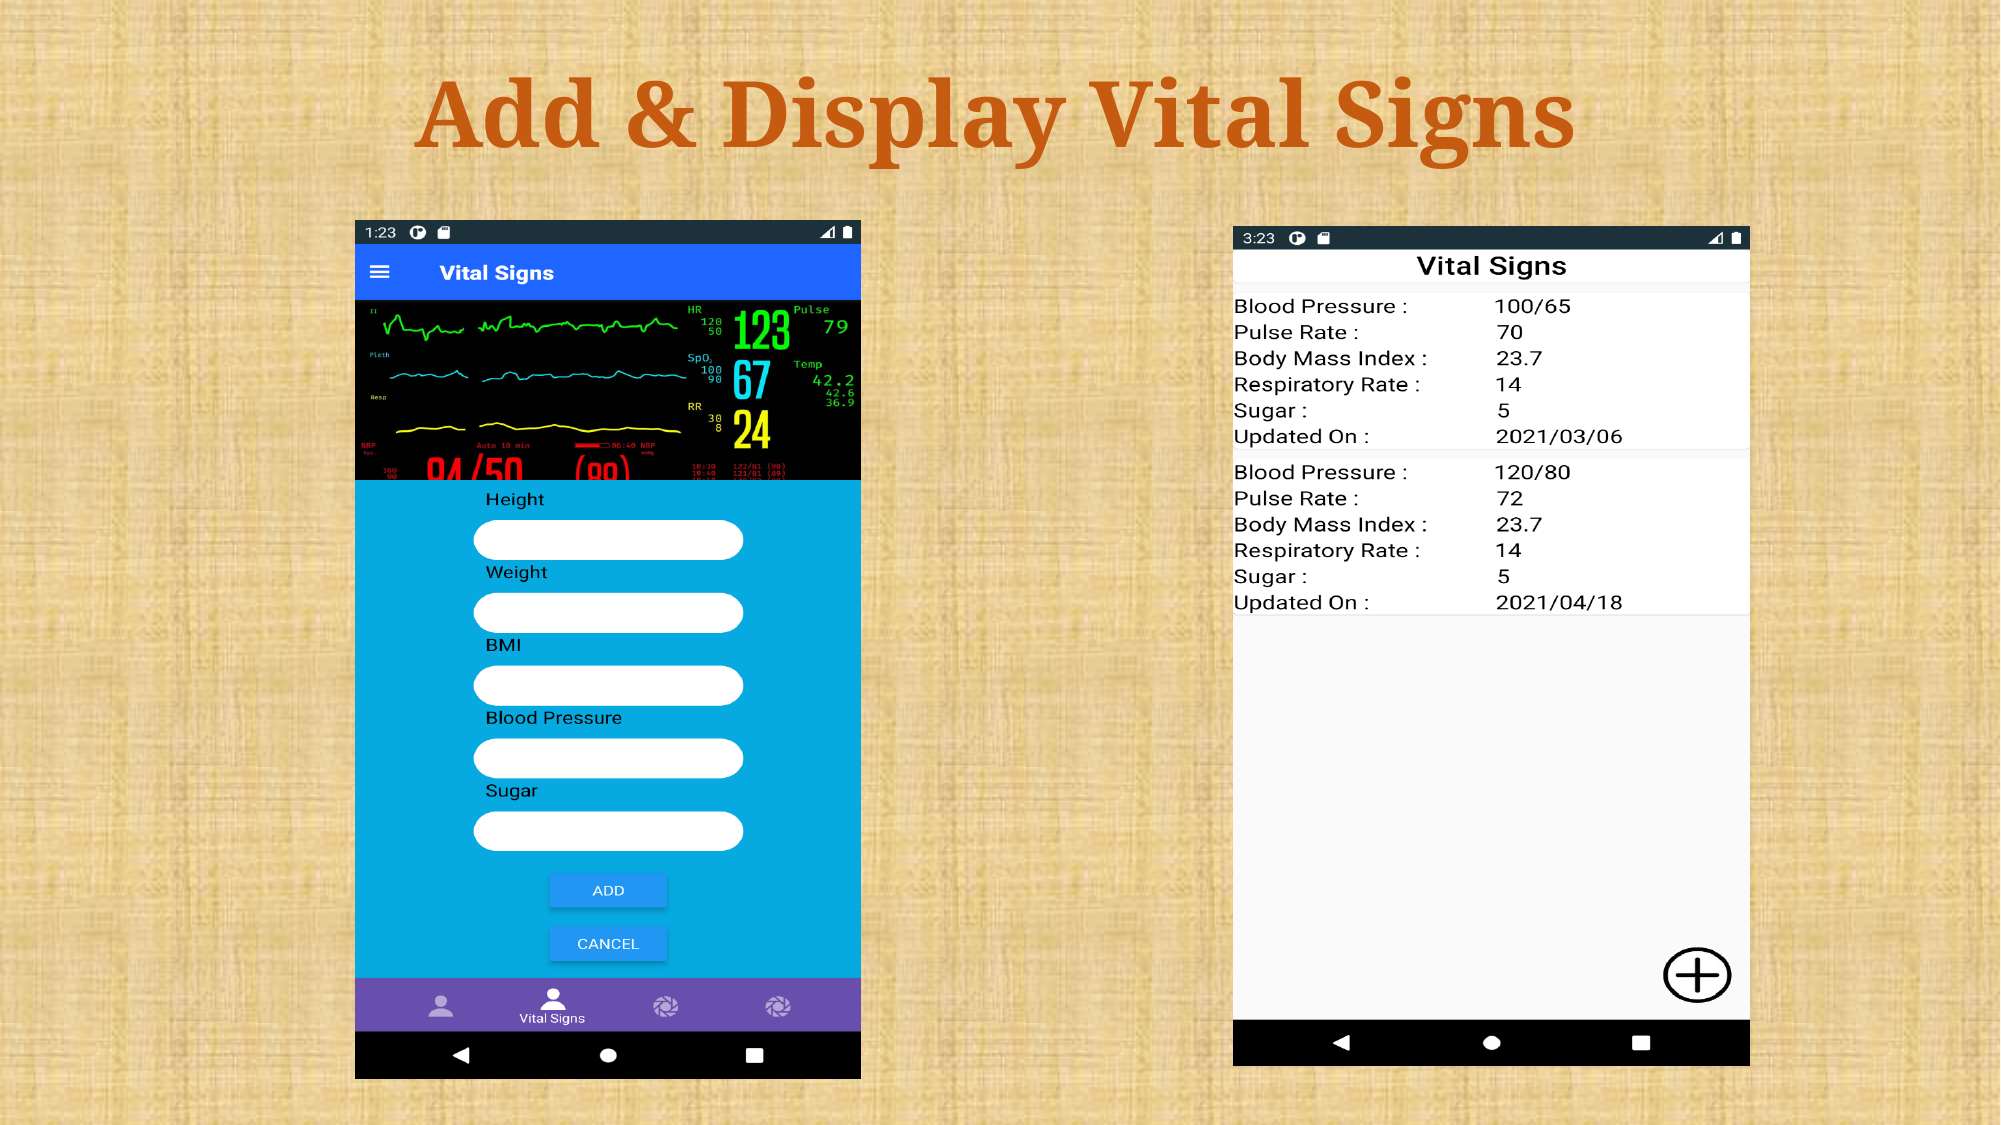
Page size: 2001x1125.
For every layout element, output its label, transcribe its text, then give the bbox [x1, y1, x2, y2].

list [355, 220, 861, 1080]
title Add & Display Vital Signs [133, 8, 1859, 227]
picture [0, 0, 2001, 1125]
